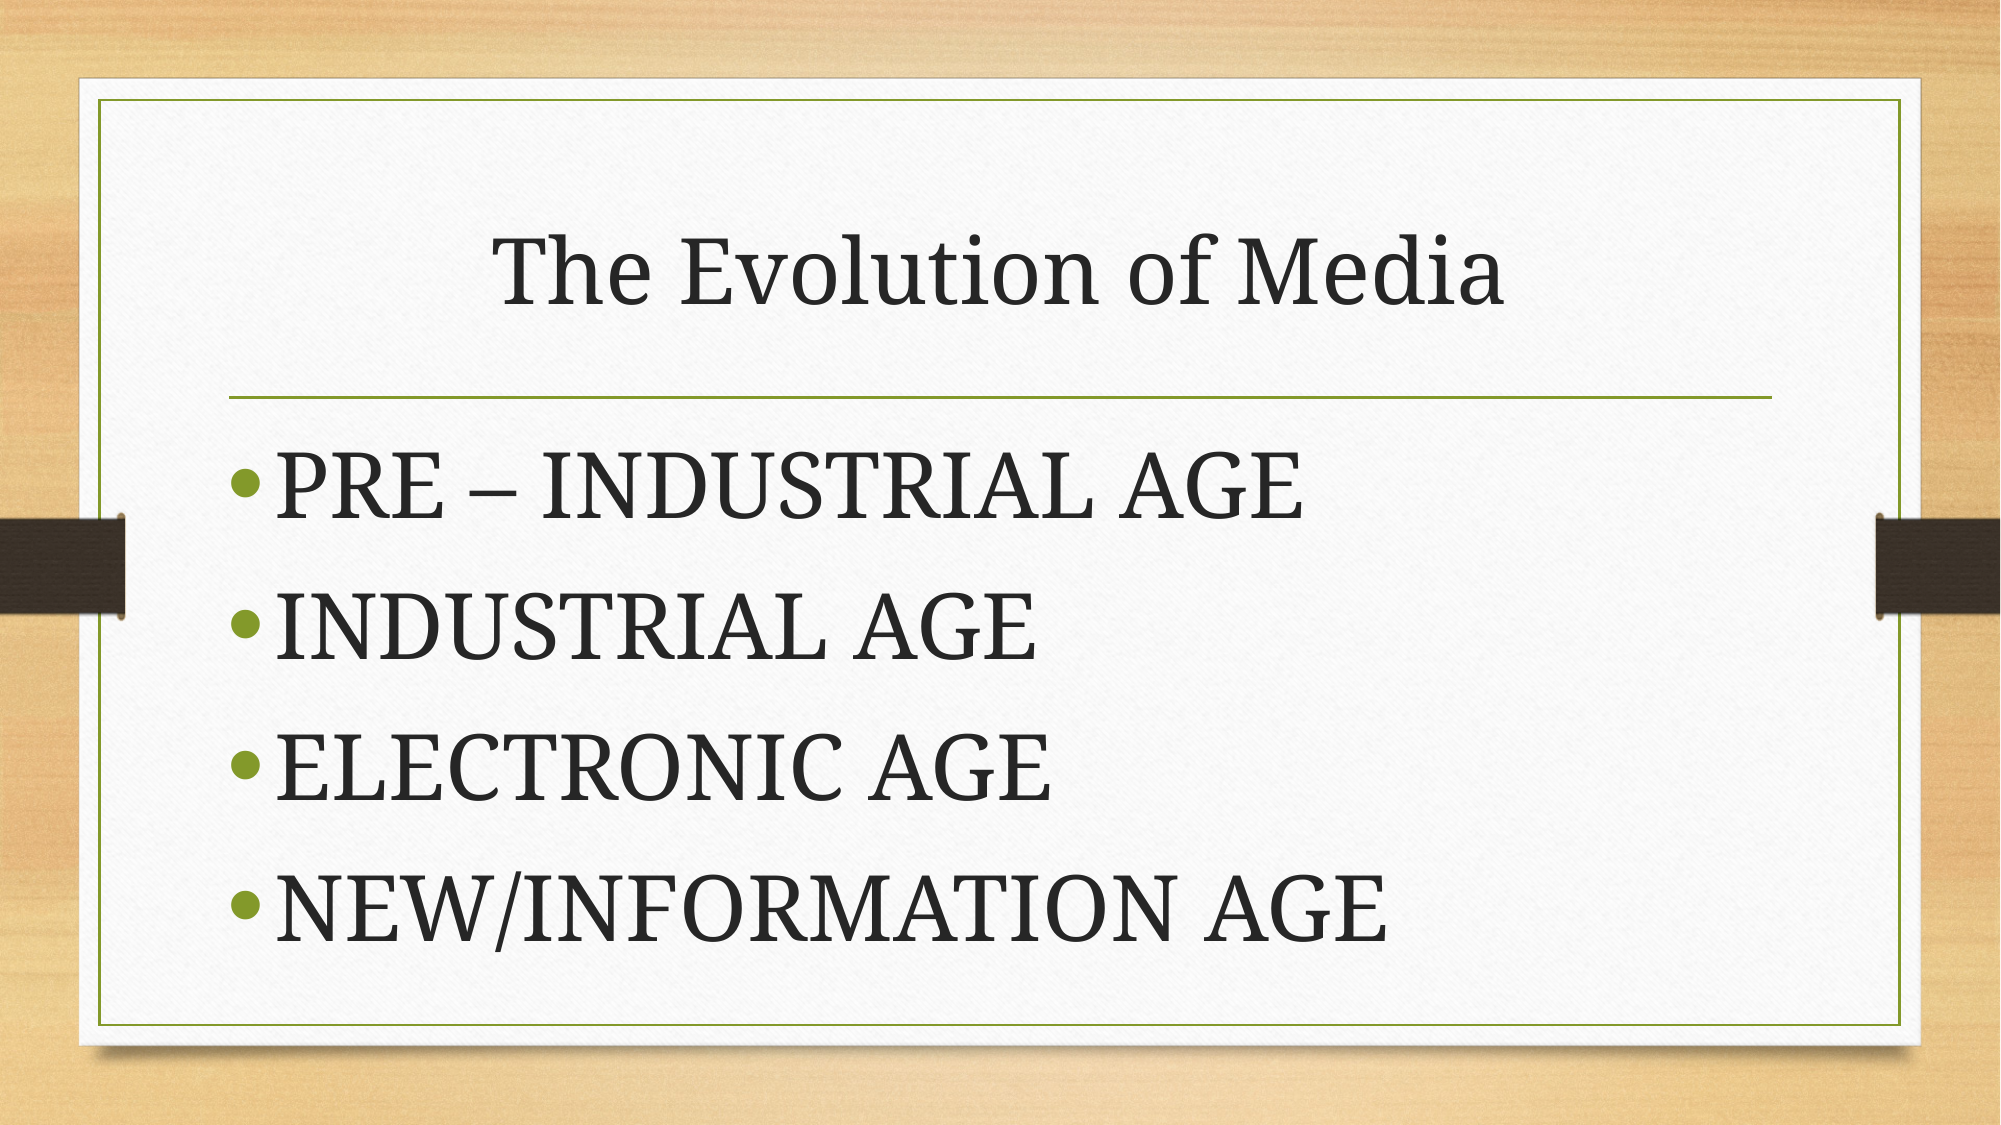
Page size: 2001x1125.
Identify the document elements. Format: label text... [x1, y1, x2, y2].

list PRE – INDUSTRIAL AGE INDUSTRIAL AGE ELECTRONIC AGE NEW/INFORMATION AGE [212, 419, 1788, 964]
picture [0, 0, 2001, 1125]
title The Evolution of Media [212, 161, 1788, 375]
